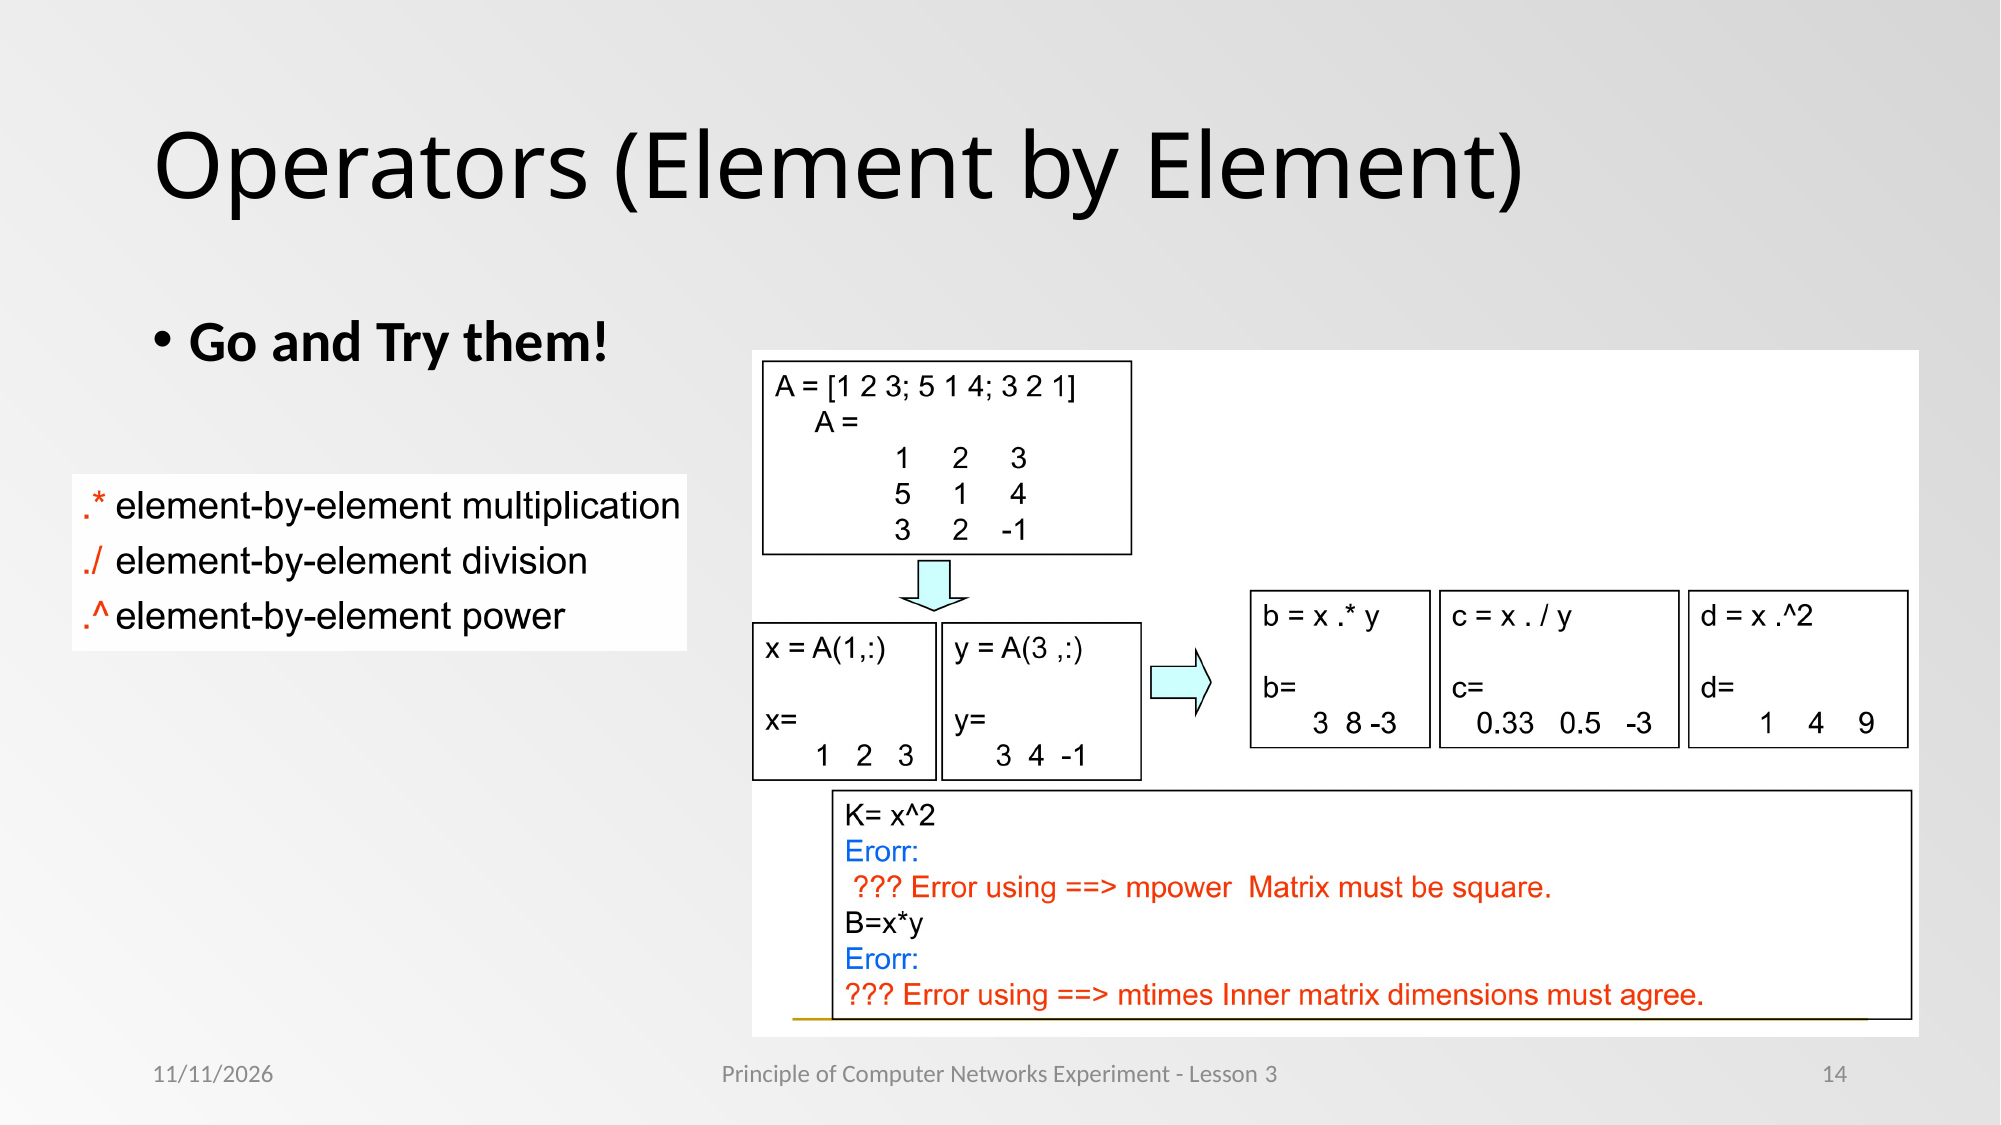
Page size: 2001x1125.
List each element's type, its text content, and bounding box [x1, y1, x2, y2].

list Go and Try them! [137, 303, 1542, 1017]
footer Principle of Computer Networks Experiment - Lesson 3 [662, 1042, 1338, 1103]
title Operators (Element by Element) [137, 59, 1863, 278]
slide_number 14 [1412, 1042, 1863, 1103]
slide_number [137, 1042, 588, 1103]
picture [72, 474, 687, 651]
picture [752, 350, 1919, 1037]
